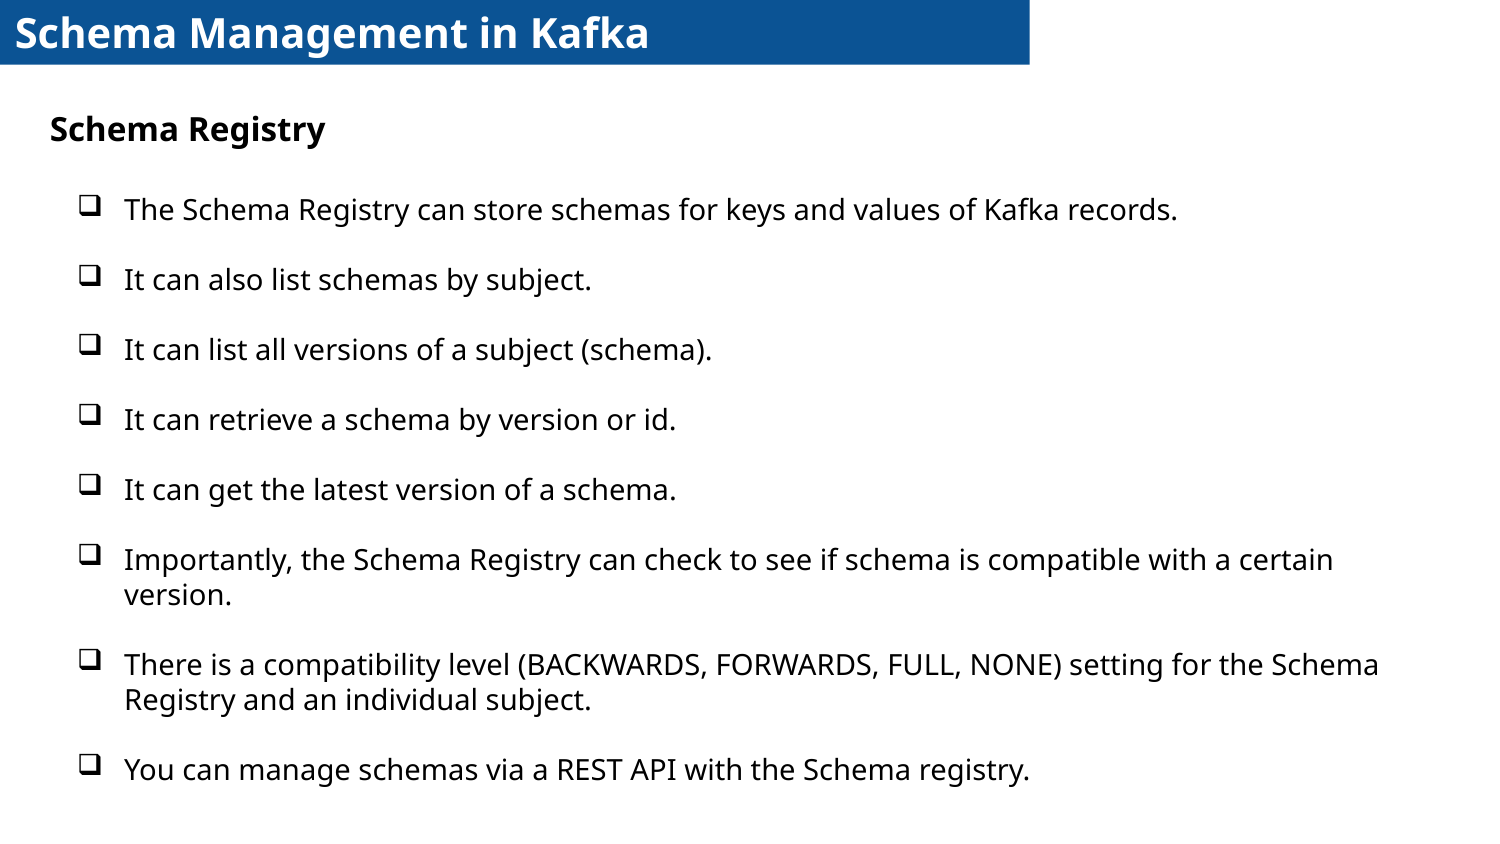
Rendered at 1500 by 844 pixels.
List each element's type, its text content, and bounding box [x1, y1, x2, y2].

text_box The Schema Registry can store schemas for keys and values of Kafka records. It can also list schemas by subject. It can list all versions of a subject (schema). It can retrieve a schema by version or id. It can get the latest version of a schema. Importantly, the Schema Registry can check to see if schema is compatible with a certain version. There is a compatibility level (BACKWARDS, FORWARDS, FULL, NONE) setting for the Schema Registry and an individual subject. You can manage schemas via a REST API with the Schema registry. [62, 184, 1400, 794]
text_box Schema Management in Kafka [0, 0, 1030, 65]
text_box Schema Registry [14, 80, 1050, 156]
